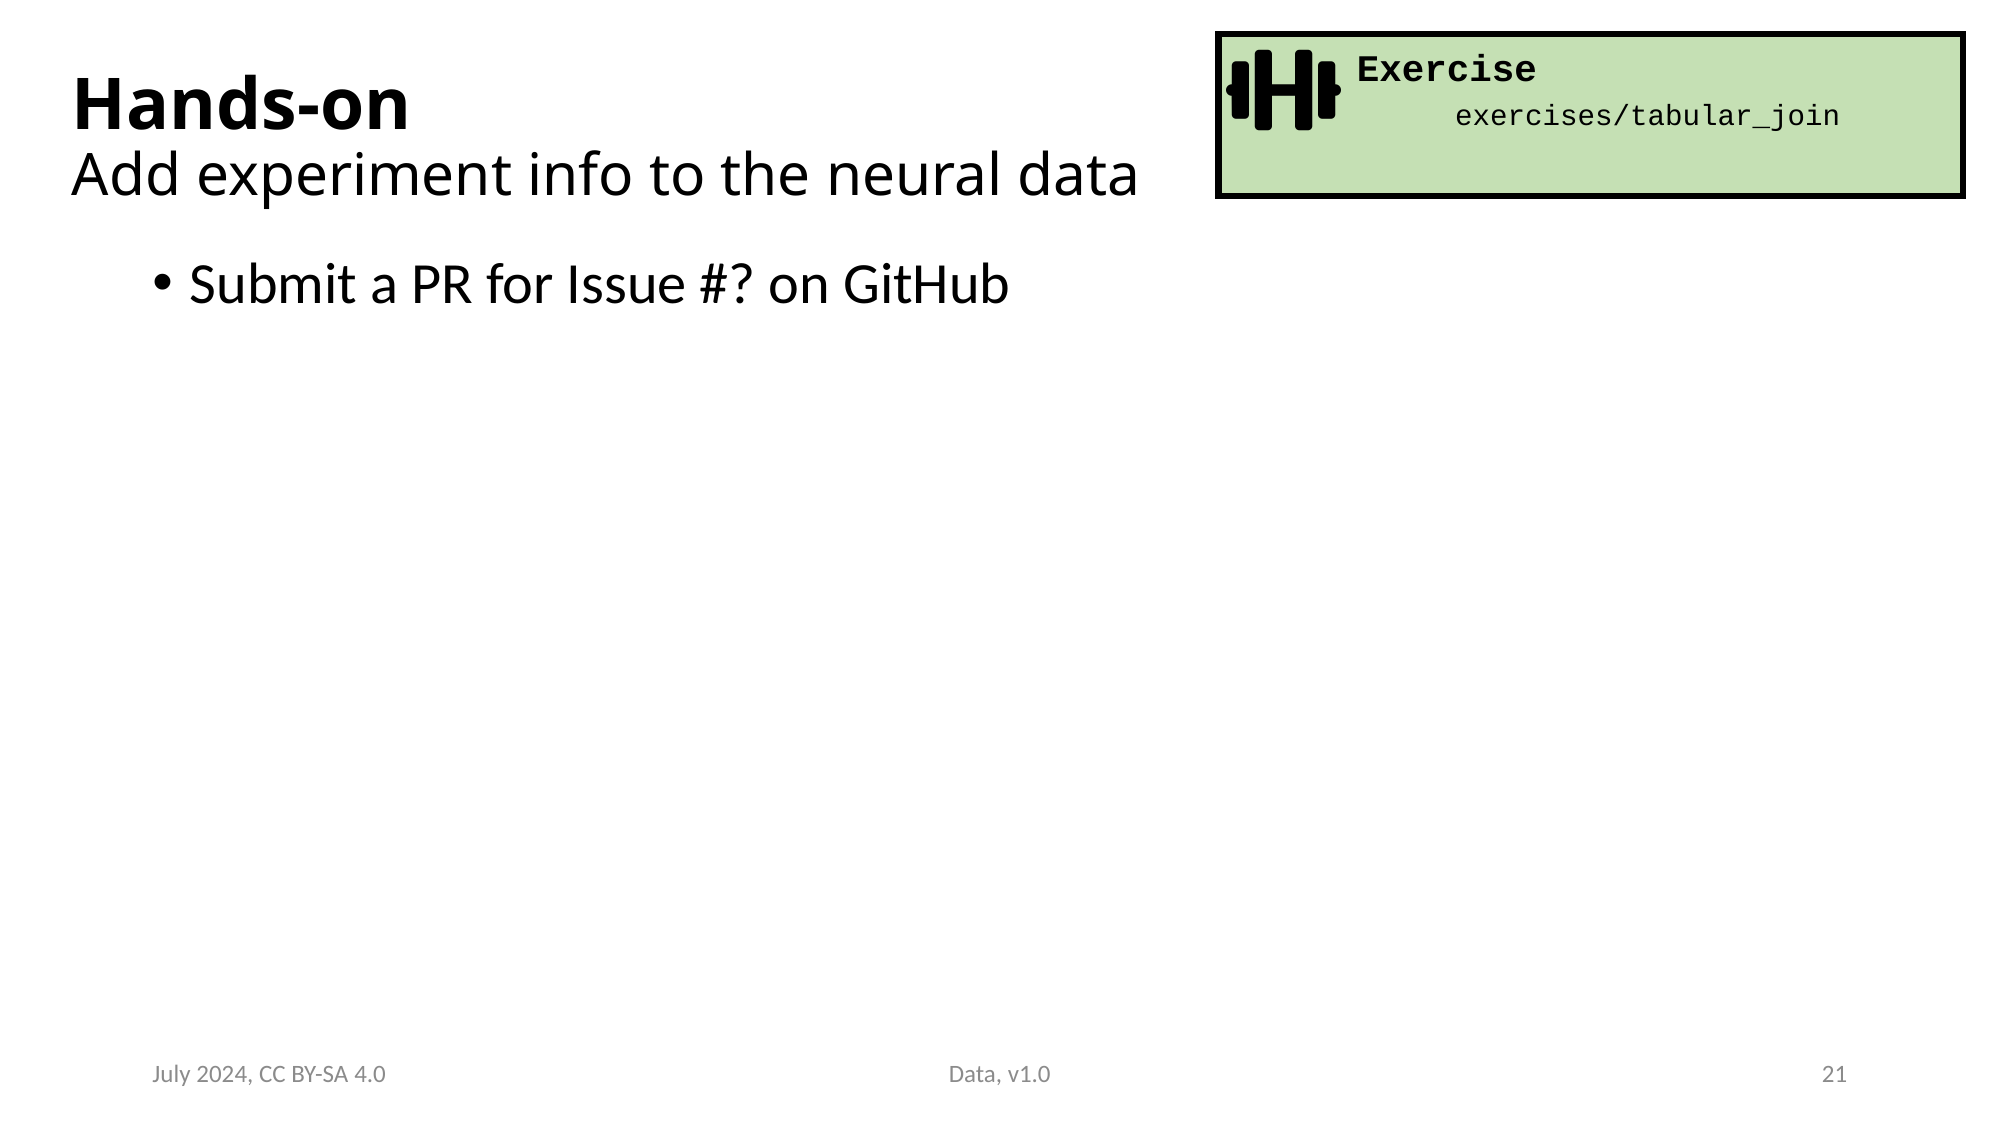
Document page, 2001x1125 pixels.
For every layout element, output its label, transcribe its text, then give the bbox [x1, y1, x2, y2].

picture [1226, 44, 1341, 137]
text_box Exercise [1300, 36, 1593, 59]
list Submit a PR for Issue #? on GitHub [137, 245, 1863, 1014]
footer Data, v1.0 [662, 1042, 1338, 1103]
text_box [1217, 33, 1964, 197]
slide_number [137, 1042, 588, 1103]
title Hands-on Add experiment info to the neural data [56, 59, 1942, 217]
slide_number 21 [1412, 1042, 1863, 1103]
